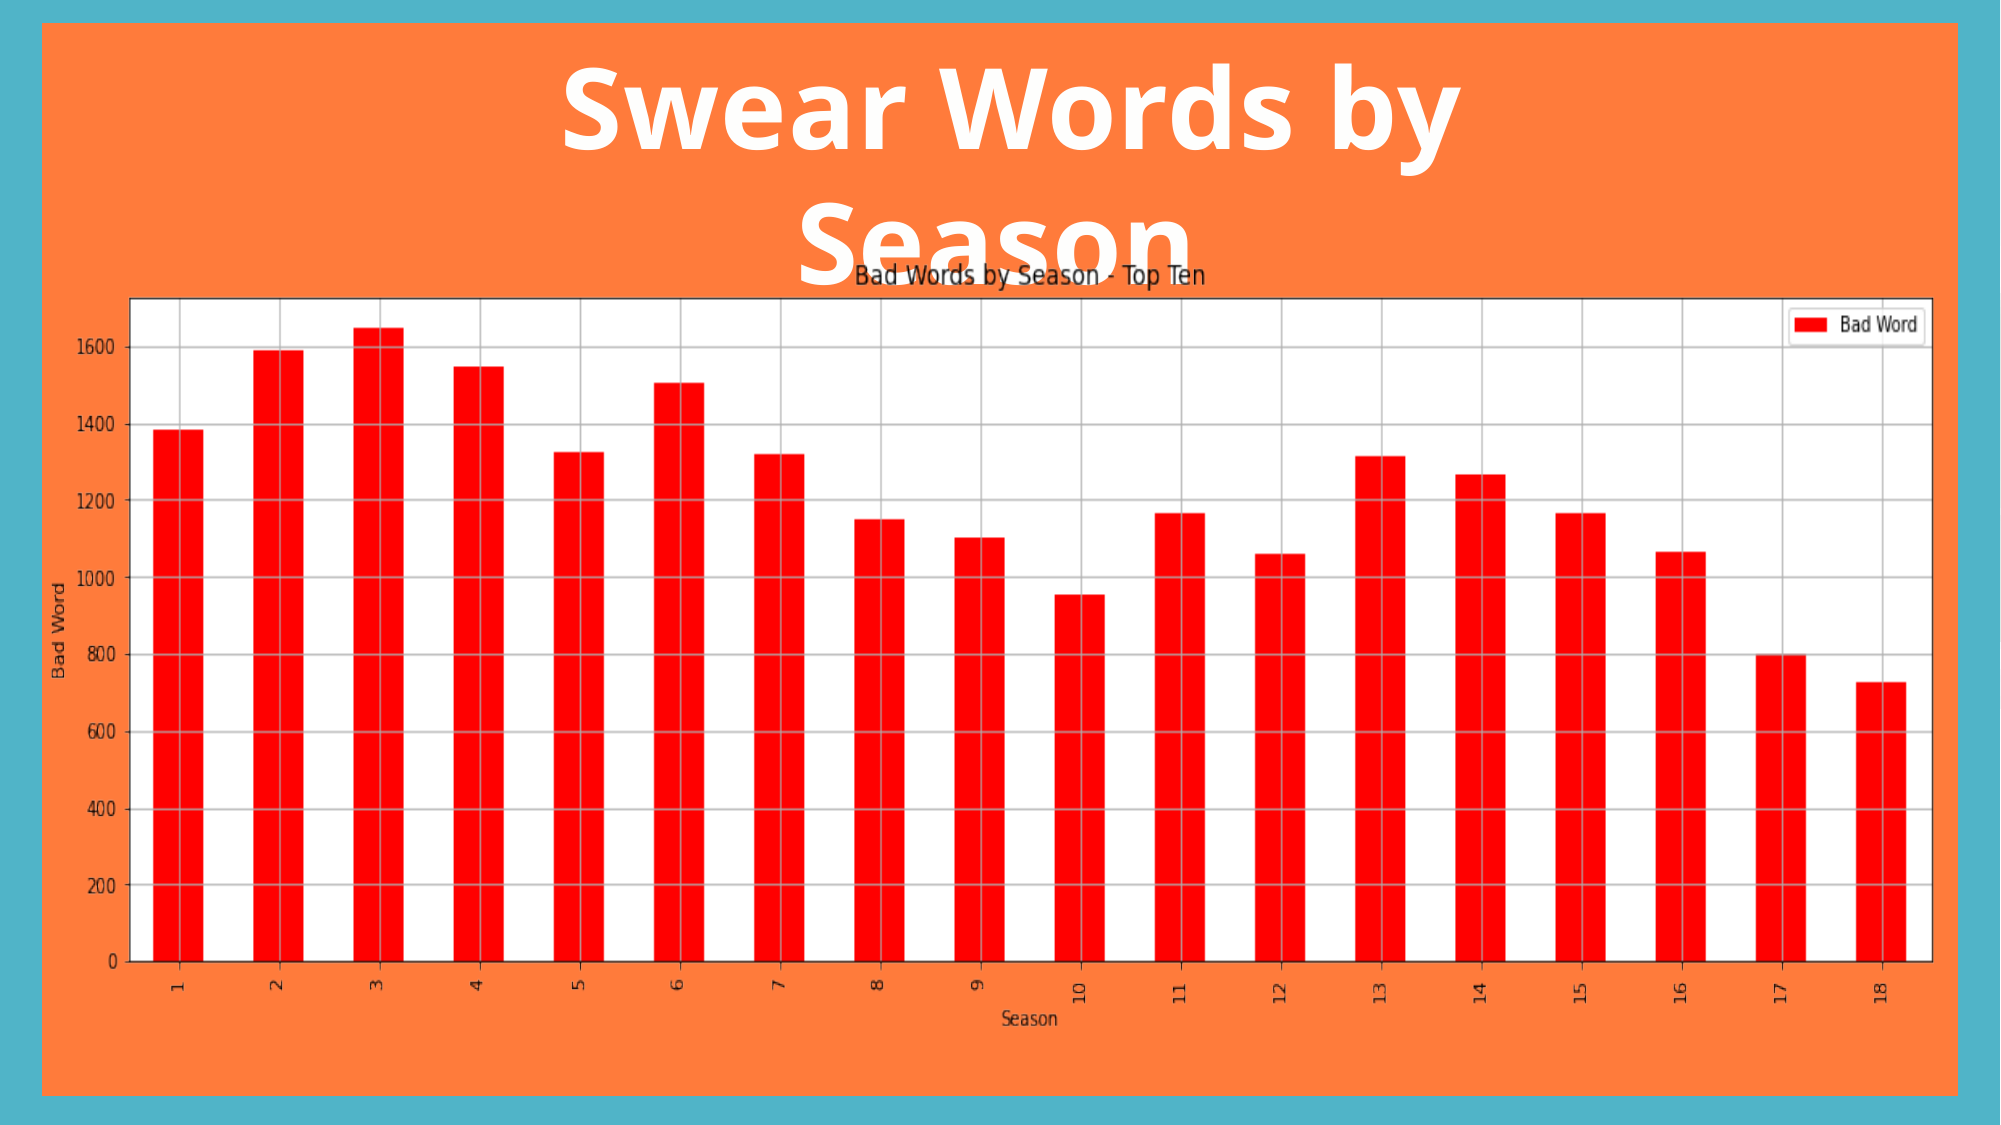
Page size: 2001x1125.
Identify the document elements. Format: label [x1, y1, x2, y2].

text_box [0, 0, 2000, 1125]
picture [42, 23, 1958, 1096]
